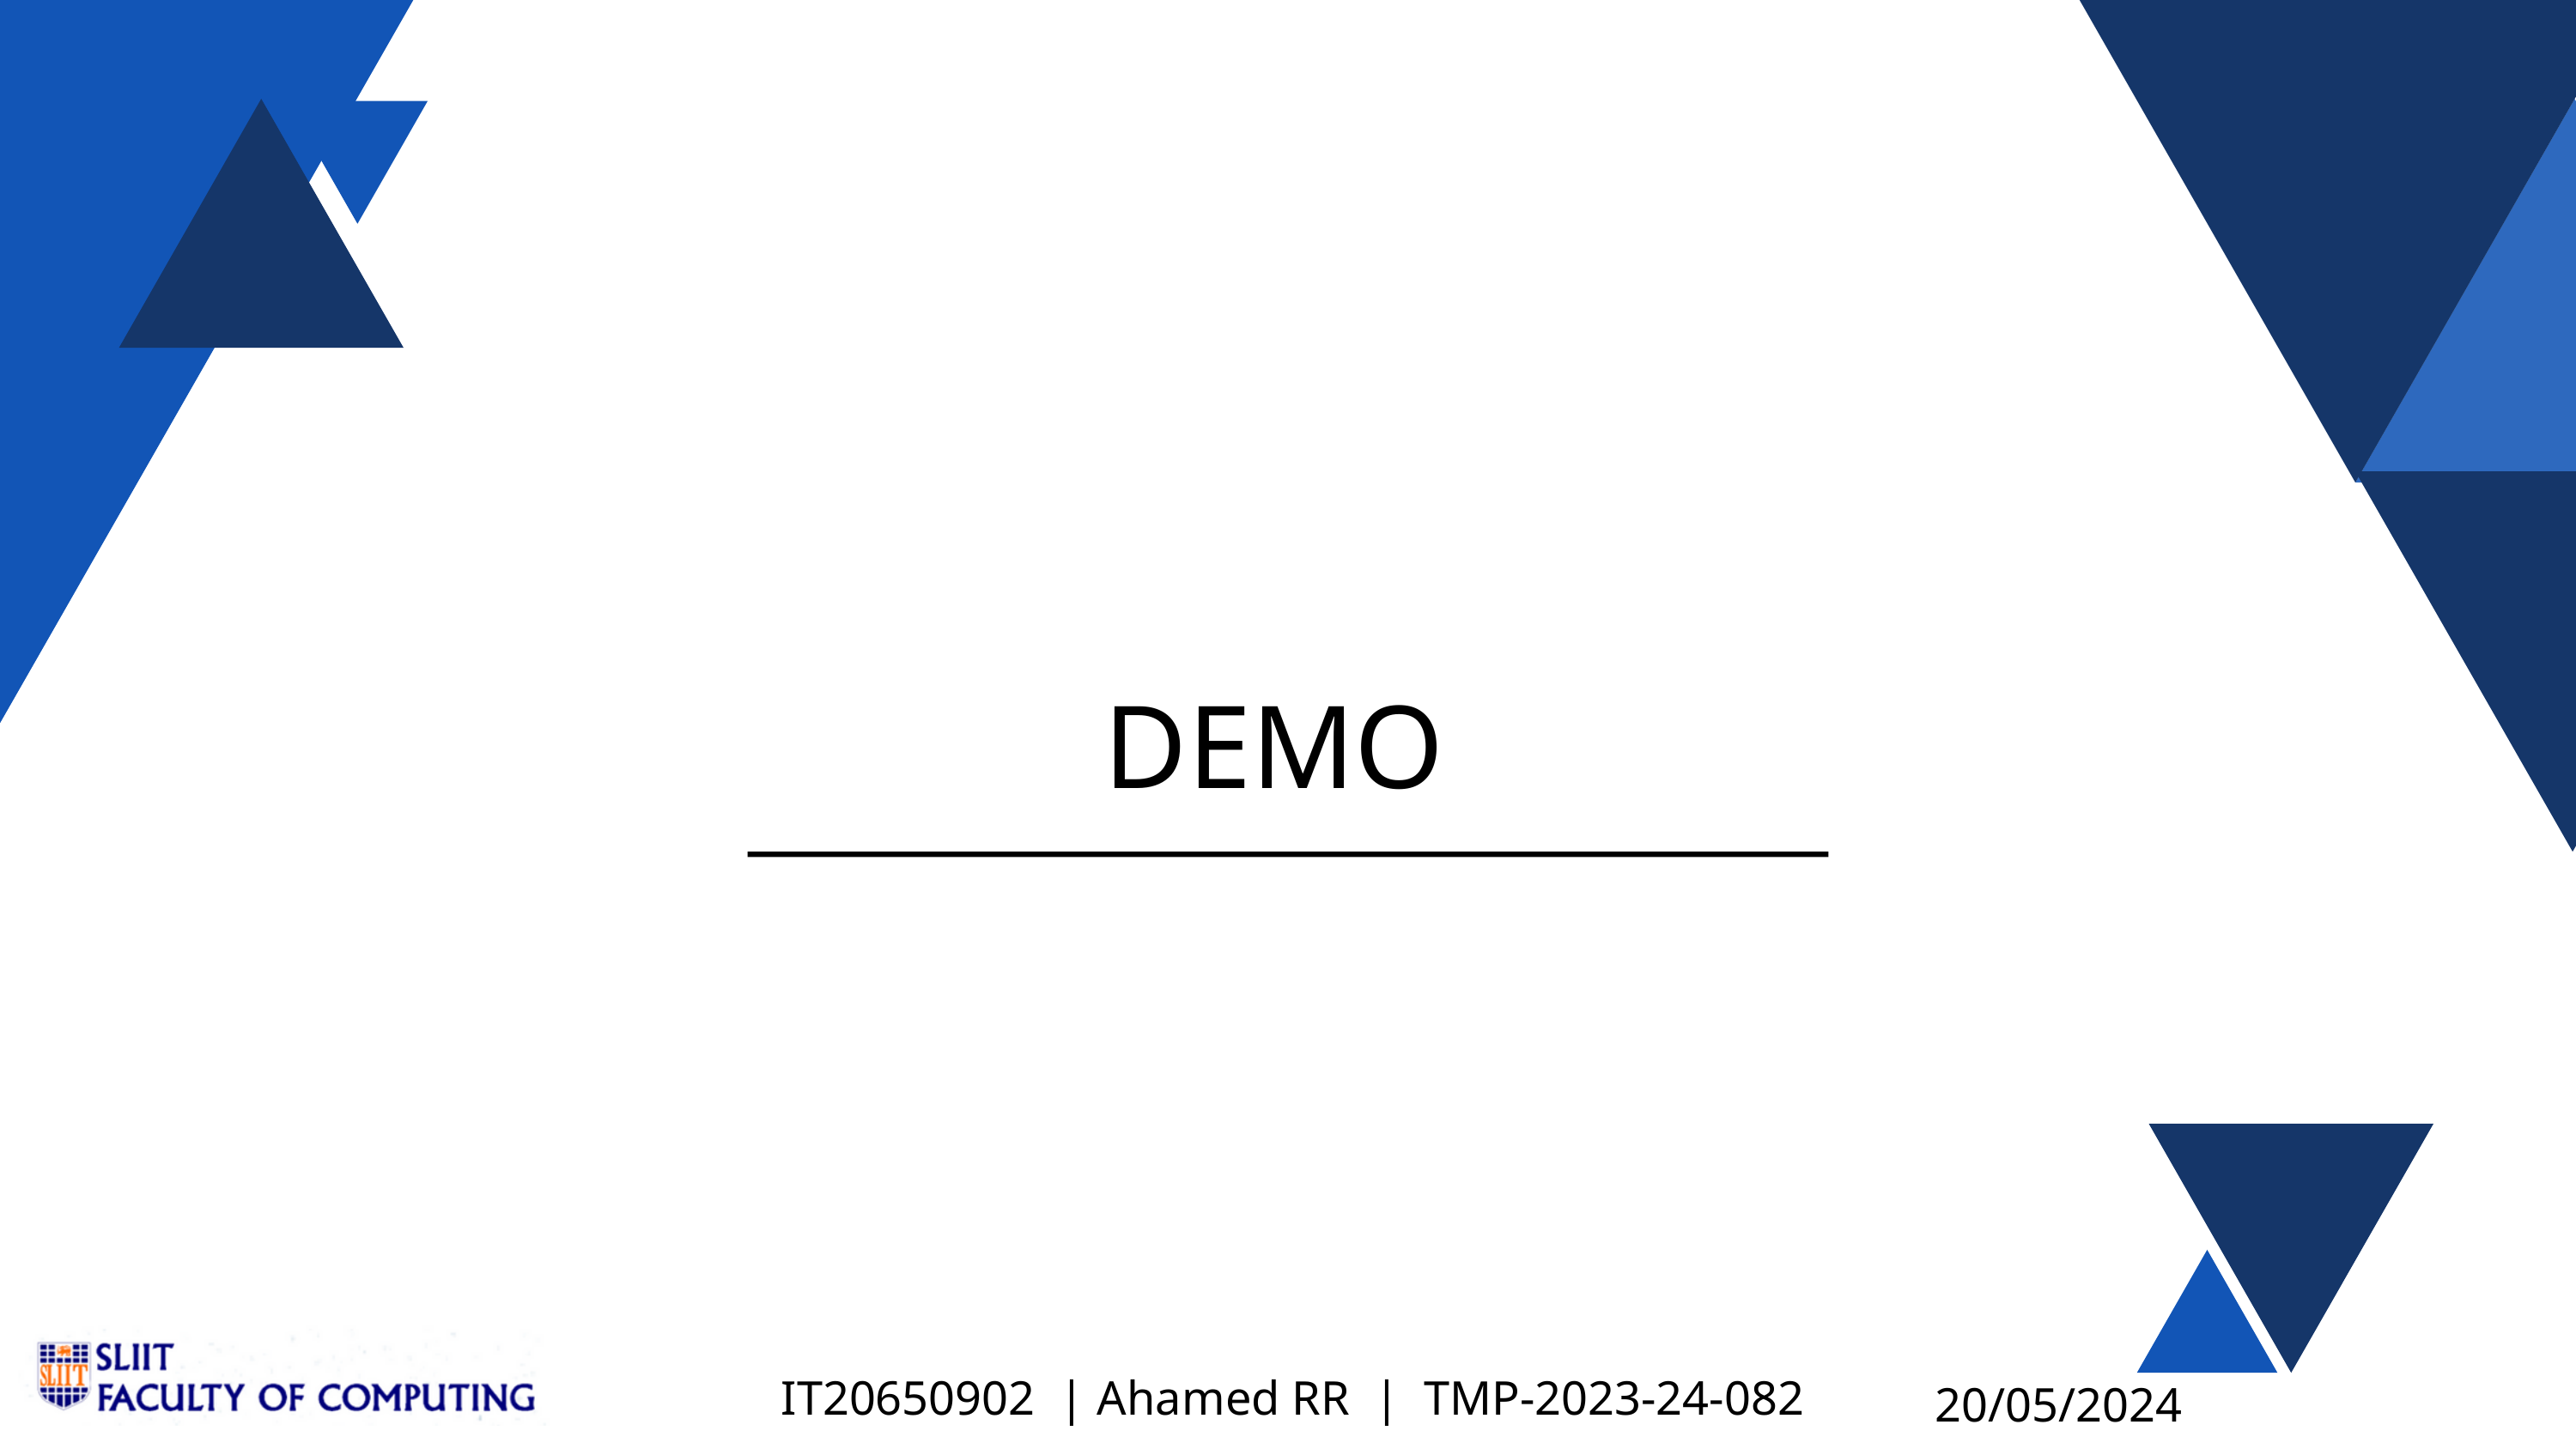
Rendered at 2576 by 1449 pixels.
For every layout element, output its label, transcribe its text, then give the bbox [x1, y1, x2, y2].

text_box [287, 100, 428, 224]
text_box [2136, 1249, 2278, 1373]
text_box IT20650902 | Ahamed RR | TMP-2023-24-082 [687, 1359, 1899, 1425]
text_box DEMO [1103, 675, 1473, 811]
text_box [0, 0, 428, 727]
text_box [18, 1319, 557, 1426]
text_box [2070, 0, 2576, 483]
text_box 20/05/2024 [1912, 1366, 2206, 1432]
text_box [118, 98, 404, 349]
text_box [2148, 1123, 2434, 1373]
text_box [2354, 490, 2576, 852]
